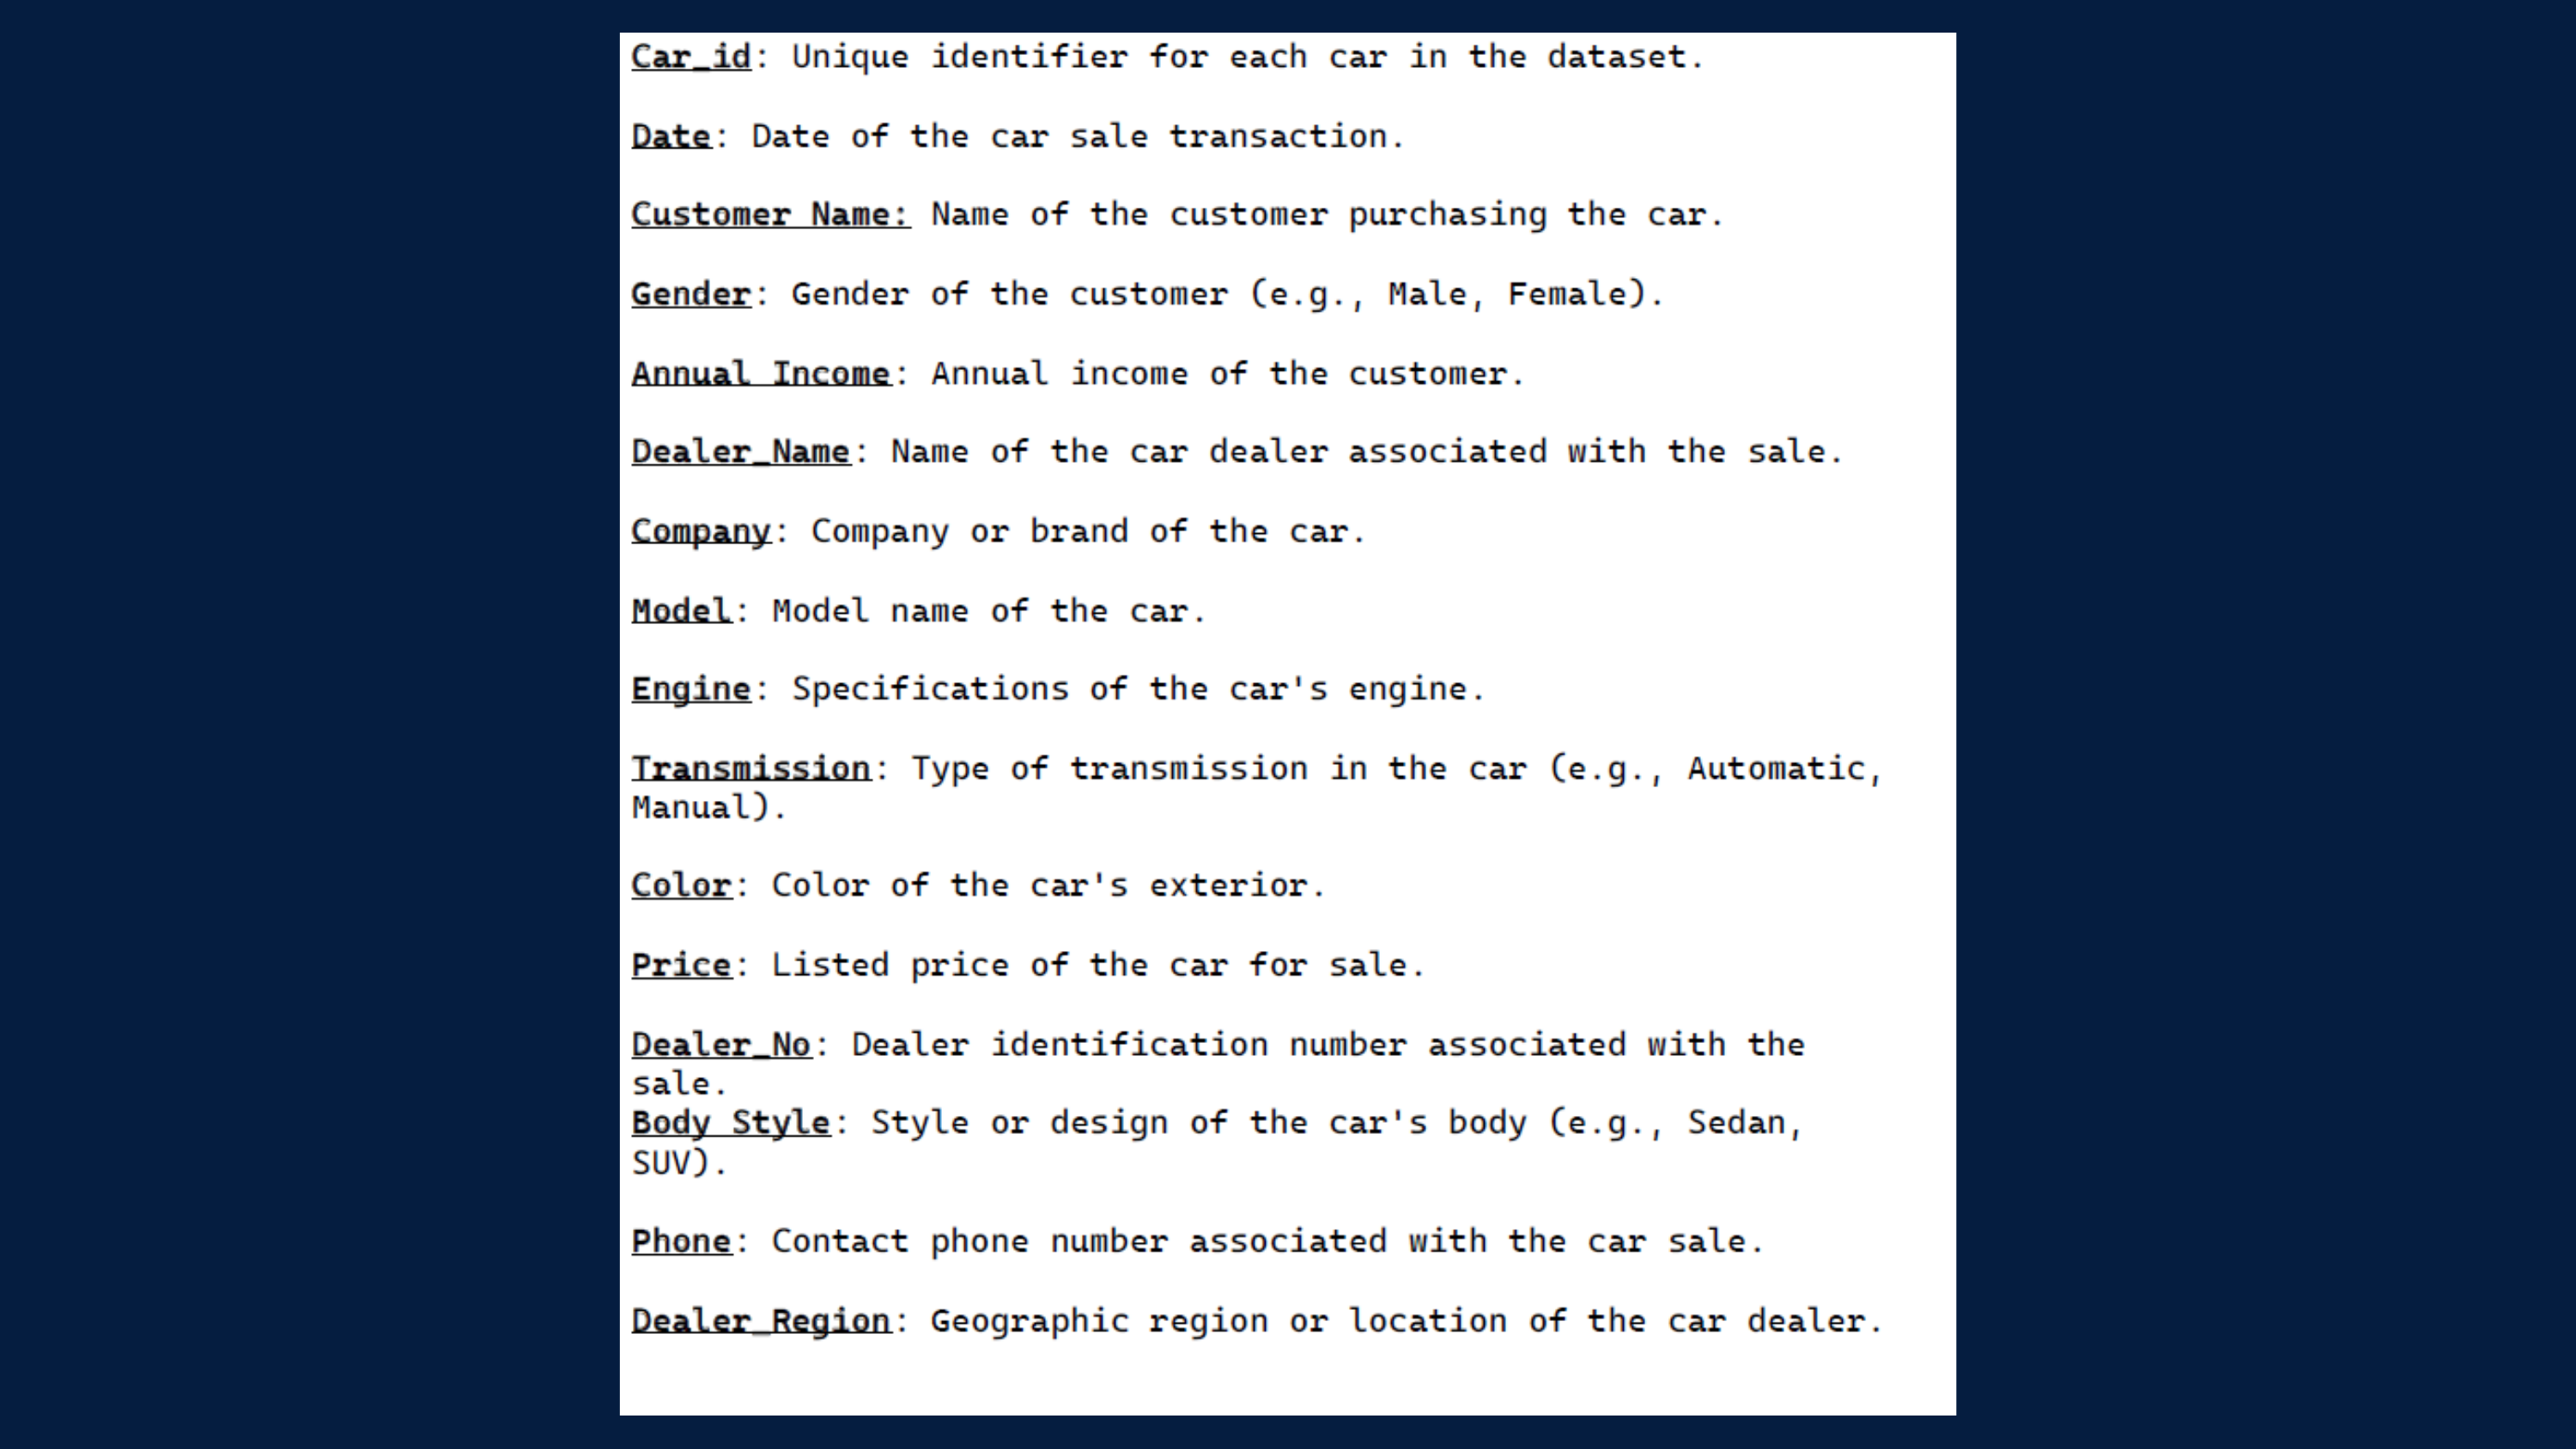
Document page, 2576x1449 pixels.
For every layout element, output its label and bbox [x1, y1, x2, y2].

text_box [619, 33, 1957, 1416]
